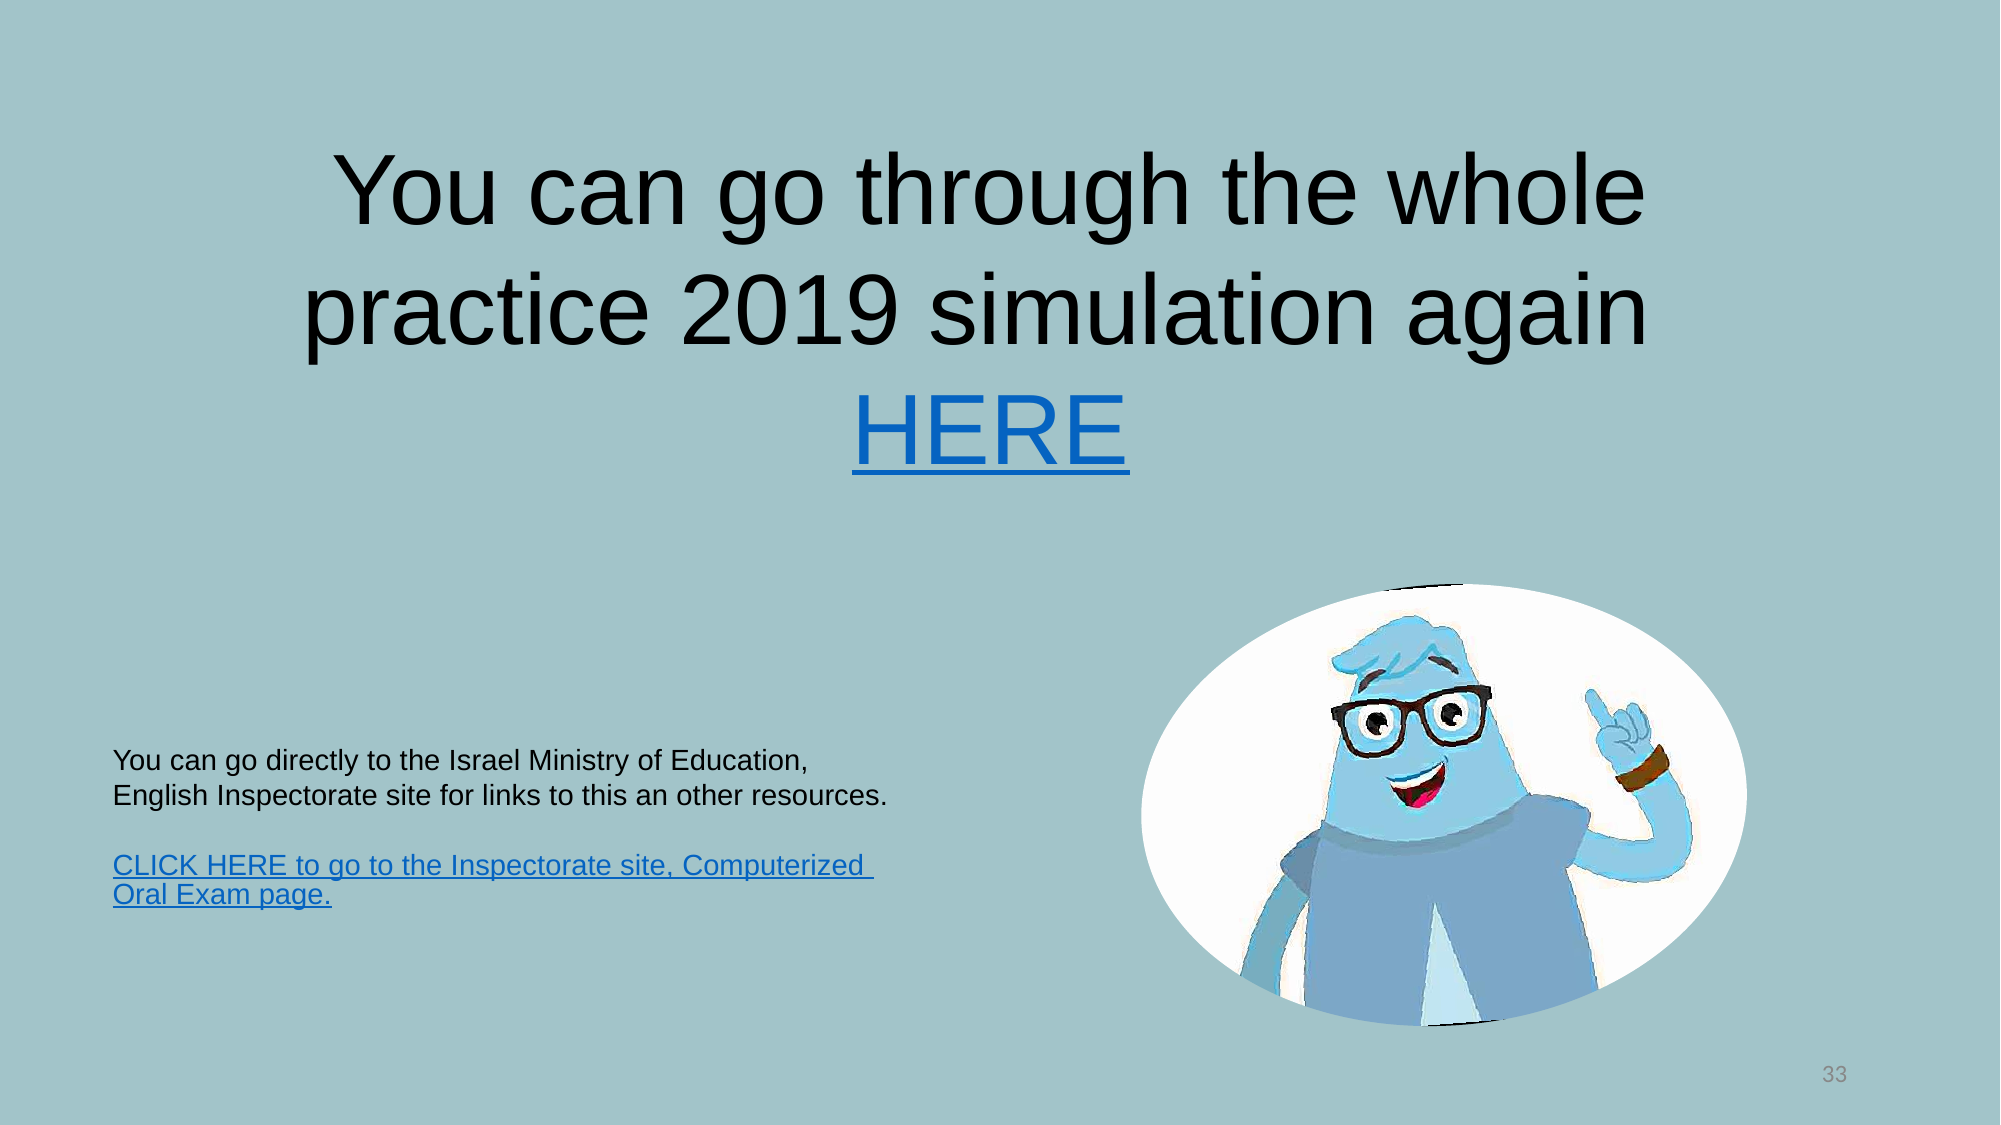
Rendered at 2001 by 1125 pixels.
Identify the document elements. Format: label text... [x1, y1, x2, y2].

picture [1140, 584, 1748, 1027]
text_box You can go directly to the Israel Ministry of Education, English Inspectorate site for links to this an other resources. CLICK HERE to go to the Inspectorate site, Computerized Oral Exam page. [97, 733, 909, 889]
text_box You can go through the whole practice 2019 simulation again HERE [269, 117, 1713, 492]
slide_number 33 [1412, 1042, 1863, 1103]
